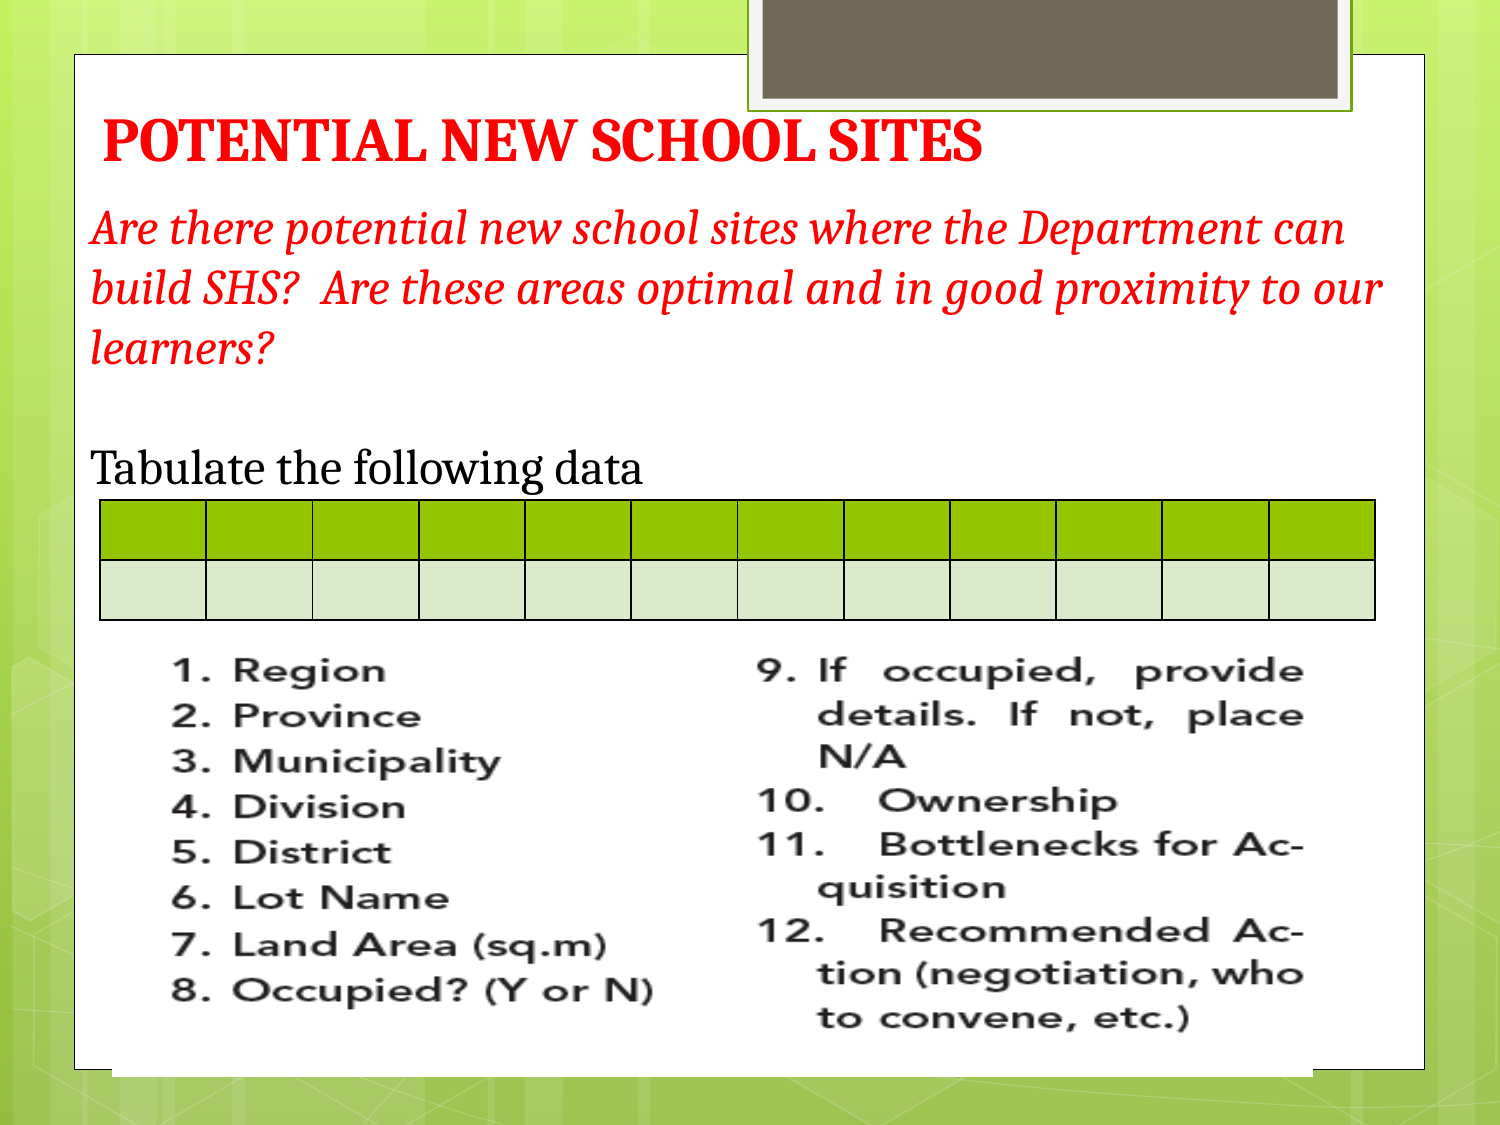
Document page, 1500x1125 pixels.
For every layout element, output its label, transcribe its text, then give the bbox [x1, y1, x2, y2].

table_cell [420, 561, 524, 619]
table_cell [1270, 561, 1374, 619]
table_cell [101, 561, 205, 619]
table_header [1270, 501, 1374, 559]
table_header [526, 501, 630, 559]
table_header [313, 501, 418, 559]
table_header [1057, 501, 1161, 559]
table_header [951, 501, 1055, 559]
table_cell [207, 561, 312, 619]
table_cell [526, 561, 630, 619]
table_cell [845, 561, 949, 619]
picture [112, 649, 1313, 1077]
text_box Are there potential new school sites where the Department can build SHS? Are these areas optimal and in good proximity to our learners? Tabulate the following data [74, 187, 1425, 563]
table_cell [632, 561, 737, 619]
table_header [207, 501, 312, 559]
table_cell [951, 561, 1055, 619]
table_cell [1163, 561, 1268, 619]
table_header [1163, 501, 1268, 559]
table_header [738, 501, 843, 559]
title POTENTIAL NEW SCHOOL SITES [87, 75, 1225, 182]
table_header [632, 501, 737, 559]
table_cell [1057, 561, 1161, 619]
table_header [845, 501, 949, 559]
table_cell [313, 561, 418, 619]
table_header [101, 501, 205, 559]
table_header [420, 501, 524, 559]
table_cell [738, 561, 843, 619]
